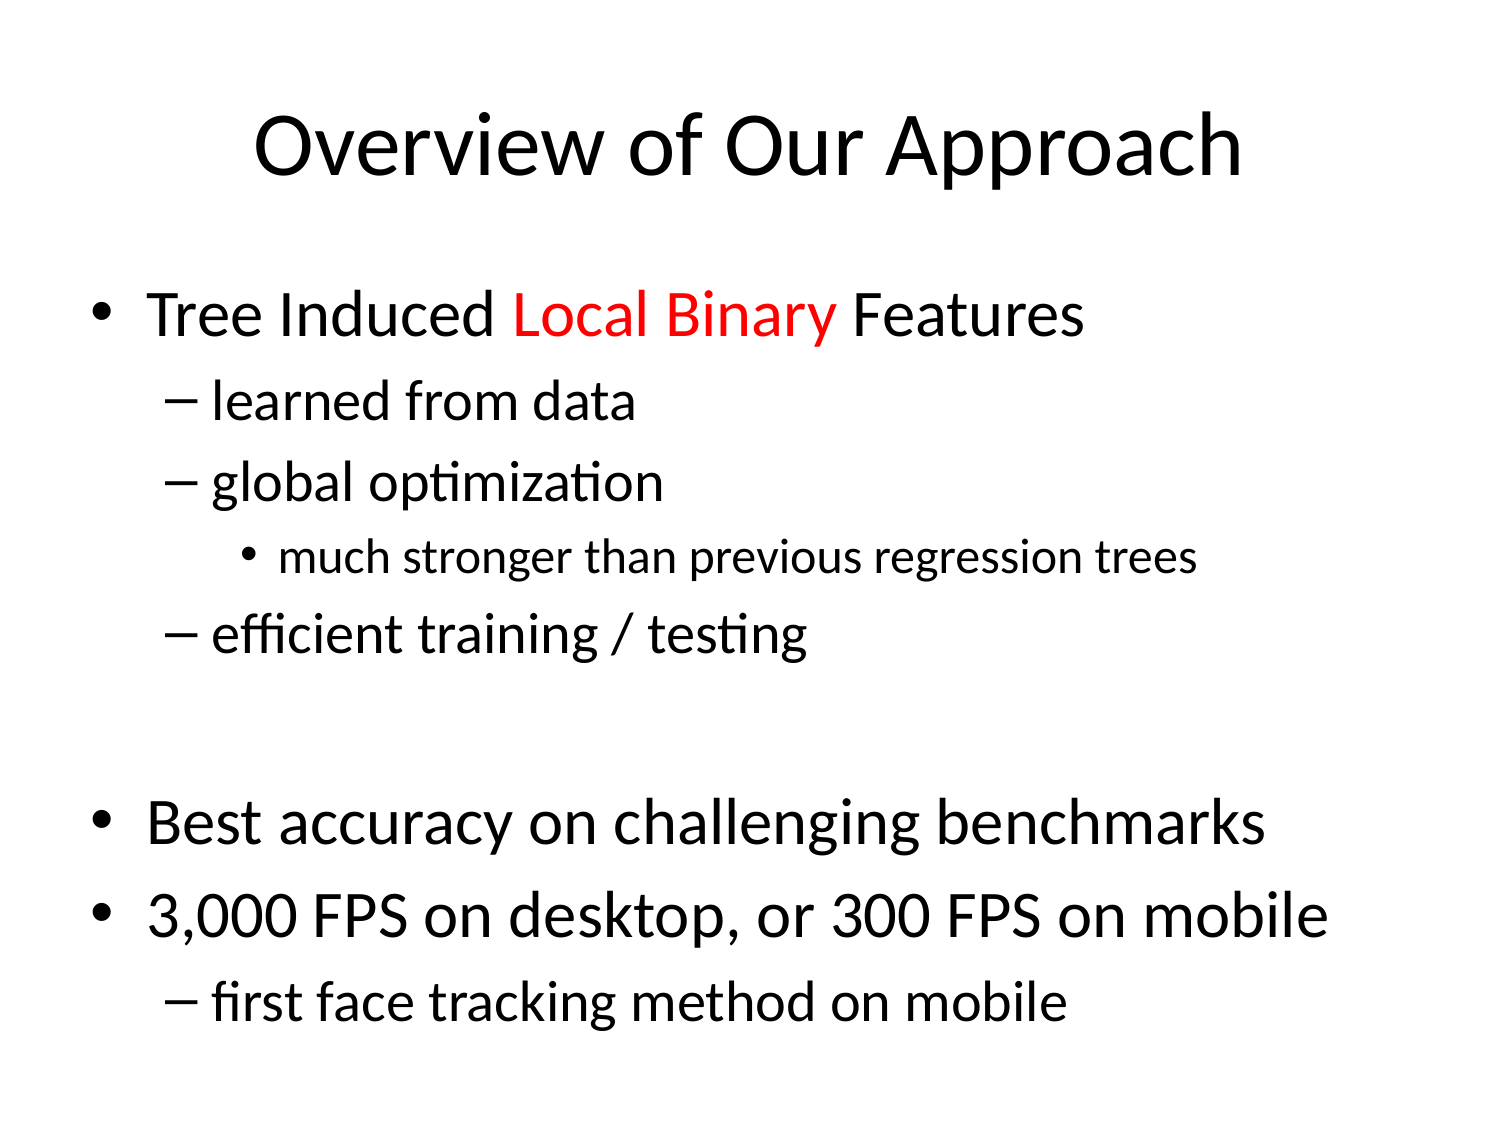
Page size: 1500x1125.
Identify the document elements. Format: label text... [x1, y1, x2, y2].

list Tree Induced Local Binary Features learned from data global optimization much stronger than previous regression trees efficient training / testing Best accuracy on challenging benchmarks 3,000 FPS on desktop, or 300 FPS on mobile first face tracking method on mobile [75, 262, 1425, 1063]
title Overview of Our Approach [75, 45, 1425, 233]
